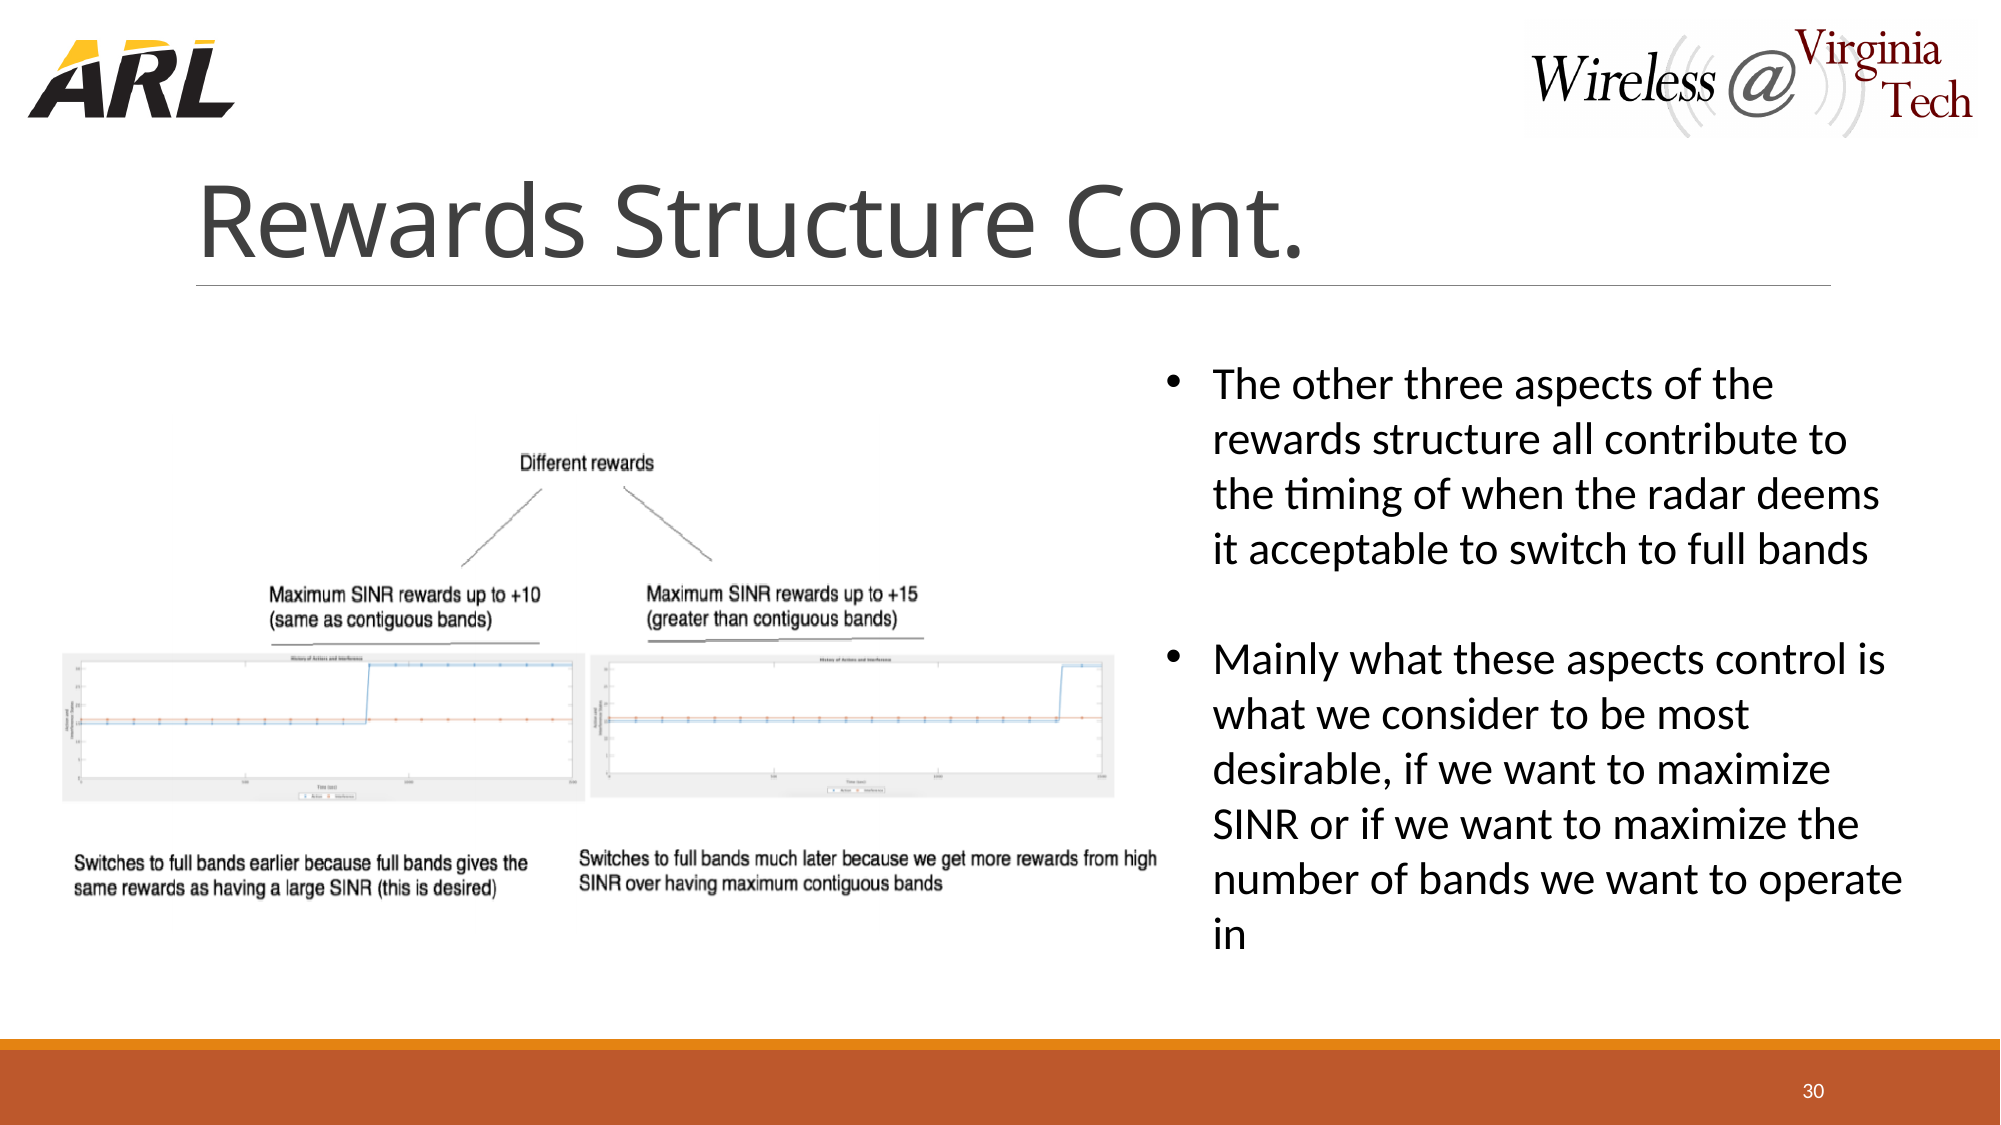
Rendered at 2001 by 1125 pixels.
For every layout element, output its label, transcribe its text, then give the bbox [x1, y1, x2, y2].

picture [0, 0, 263, 158]
slide_number 30 [1624, 1059, 1840, 1120]
picture [24, 414, 1172, 935]
text_box The other three aspects of the rewards structure all contribute to the timing of when the radar deems it acceptable to switch to full bands Mainly what these aspects control is what we consider to be most desirable, if we want to maximize SINR or if we want to maximize the number of bands we want to operate in [1150, 346, 1922, 1011]
picture [1523, 19, 1979, 139]
title Rewards Structure Cont. [180, 47, 1830, 285]
